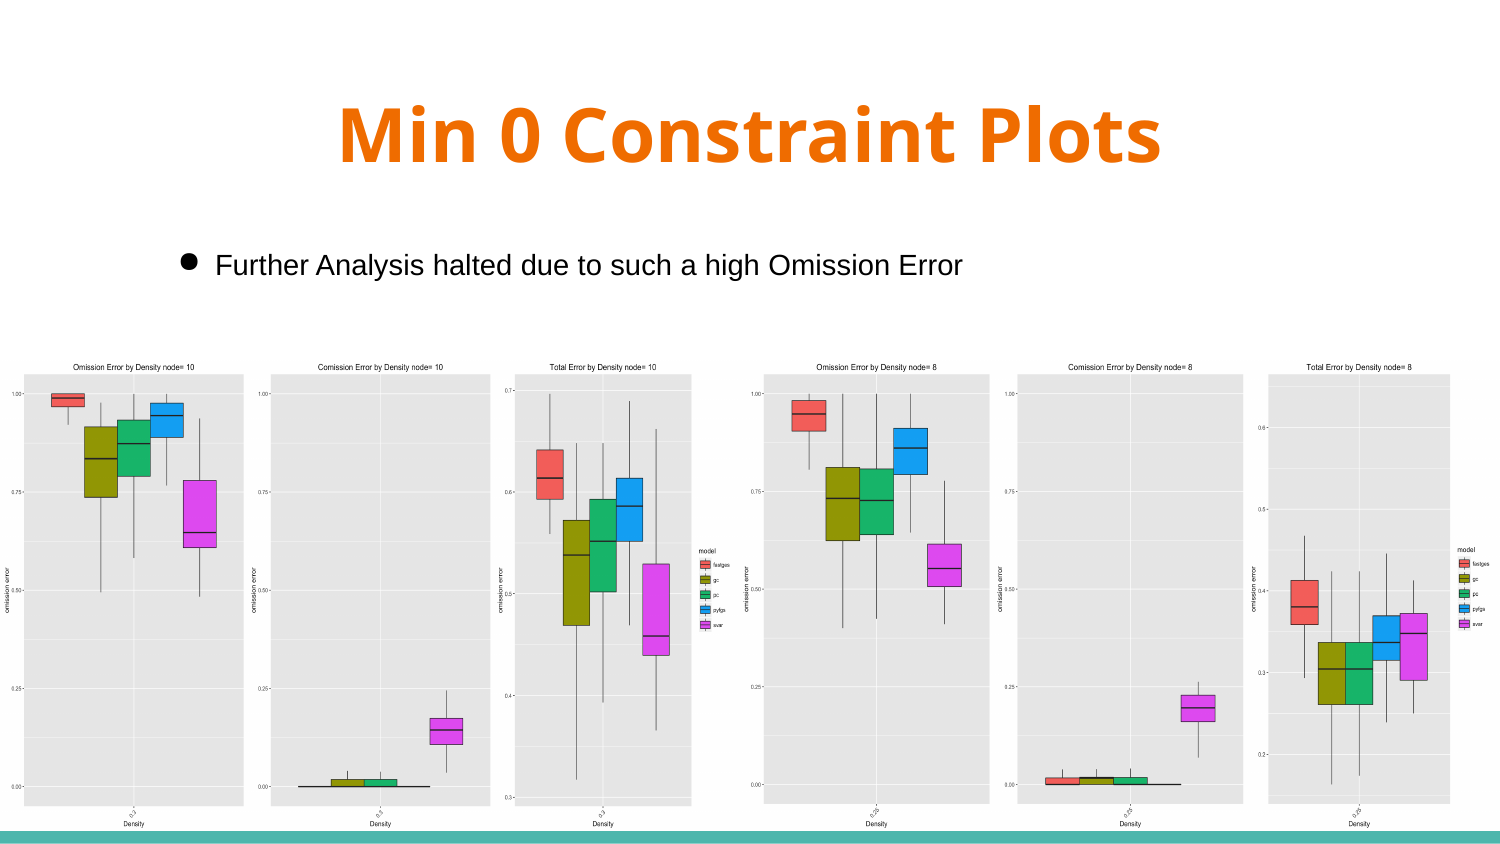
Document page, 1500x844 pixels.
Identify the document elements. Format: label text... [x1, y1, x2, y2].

title Min 0 Constraint Plots [51, 72, 1449, 189]
picture [0, 359, 1500, 831]
text_box Further Analysis halted due to such a high Omission Error [124, 196, 1346, 358]
